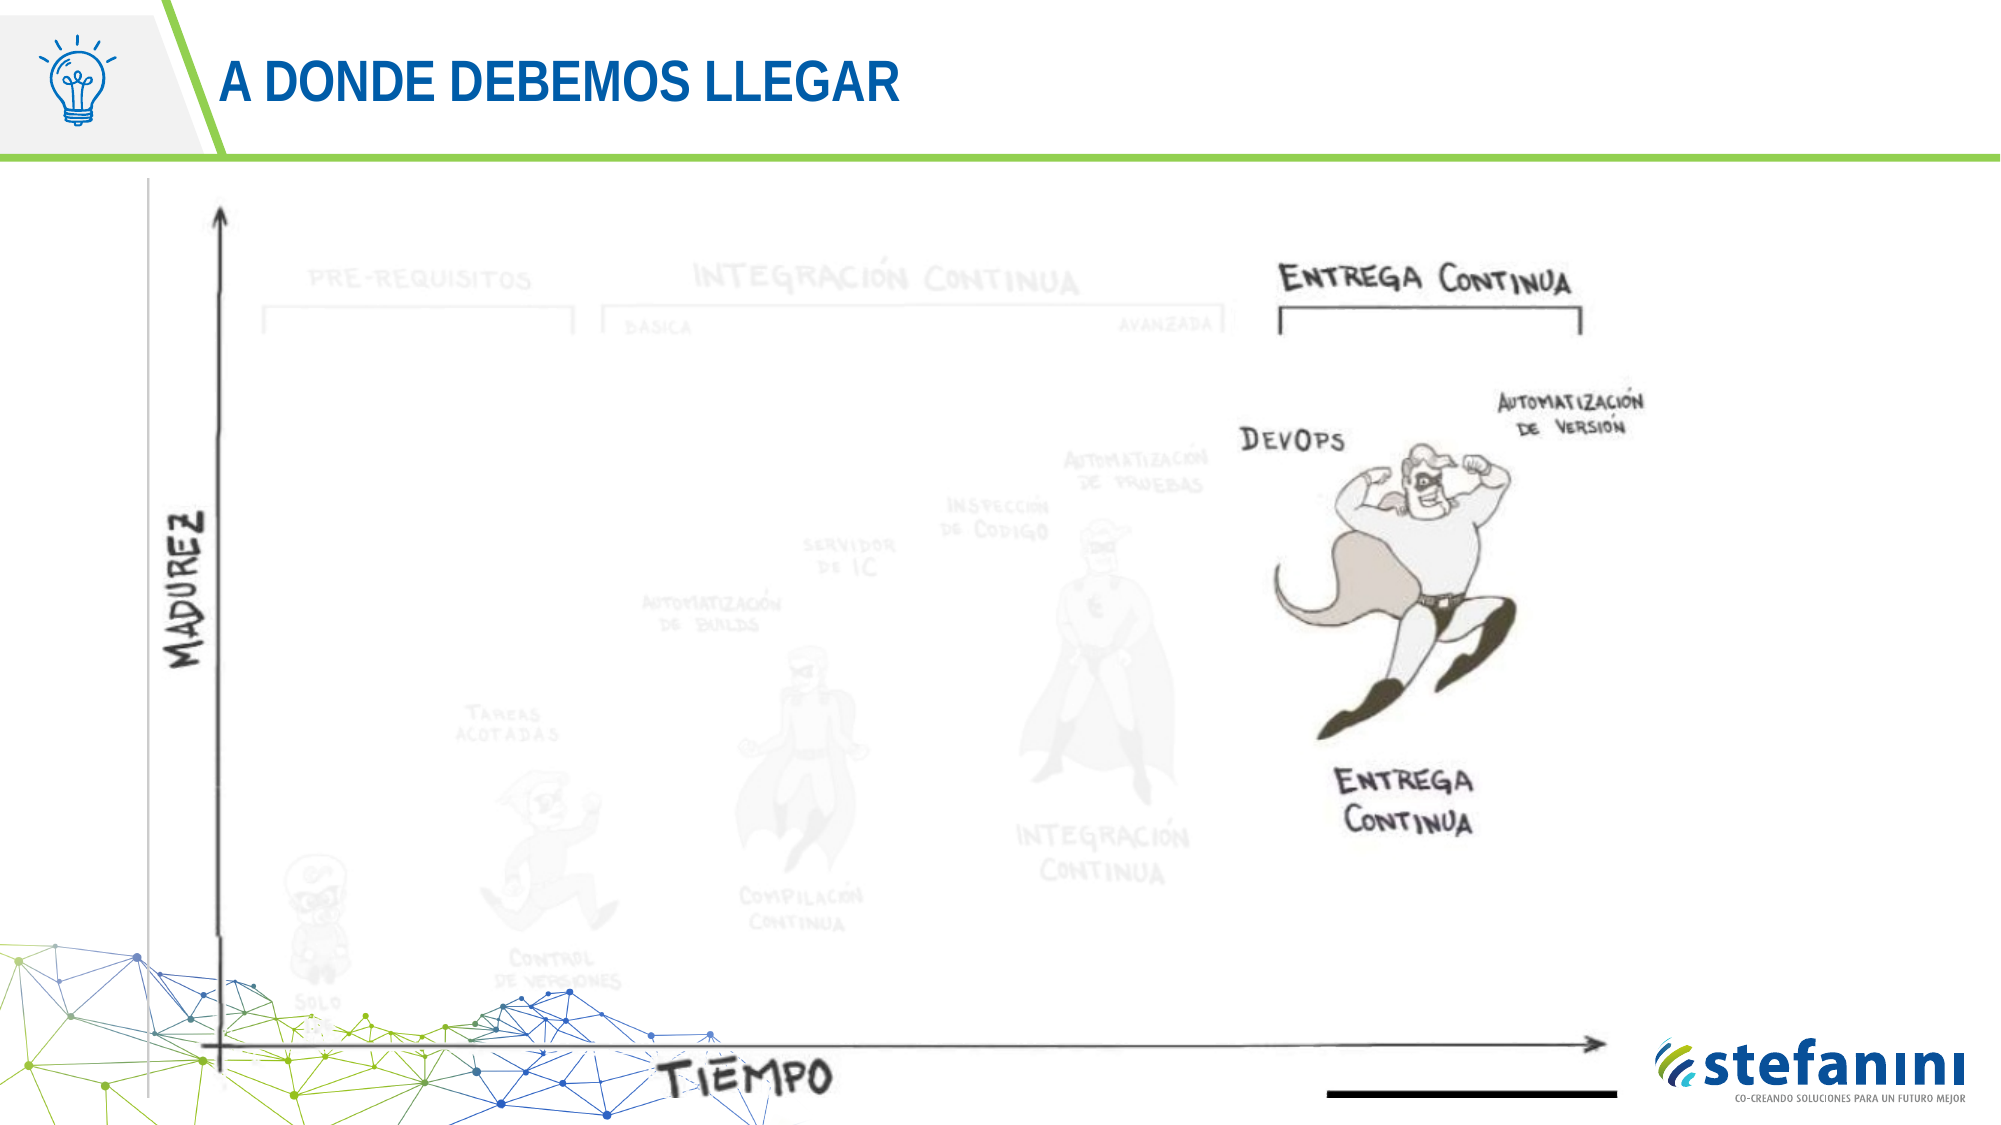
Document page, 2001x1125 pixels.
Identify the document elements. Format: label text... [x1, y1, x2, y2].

picture [0, 178, 1661, 1125]
title A DONDE DEBEMOS LLEGAR [190, 5, 1960, 160]
